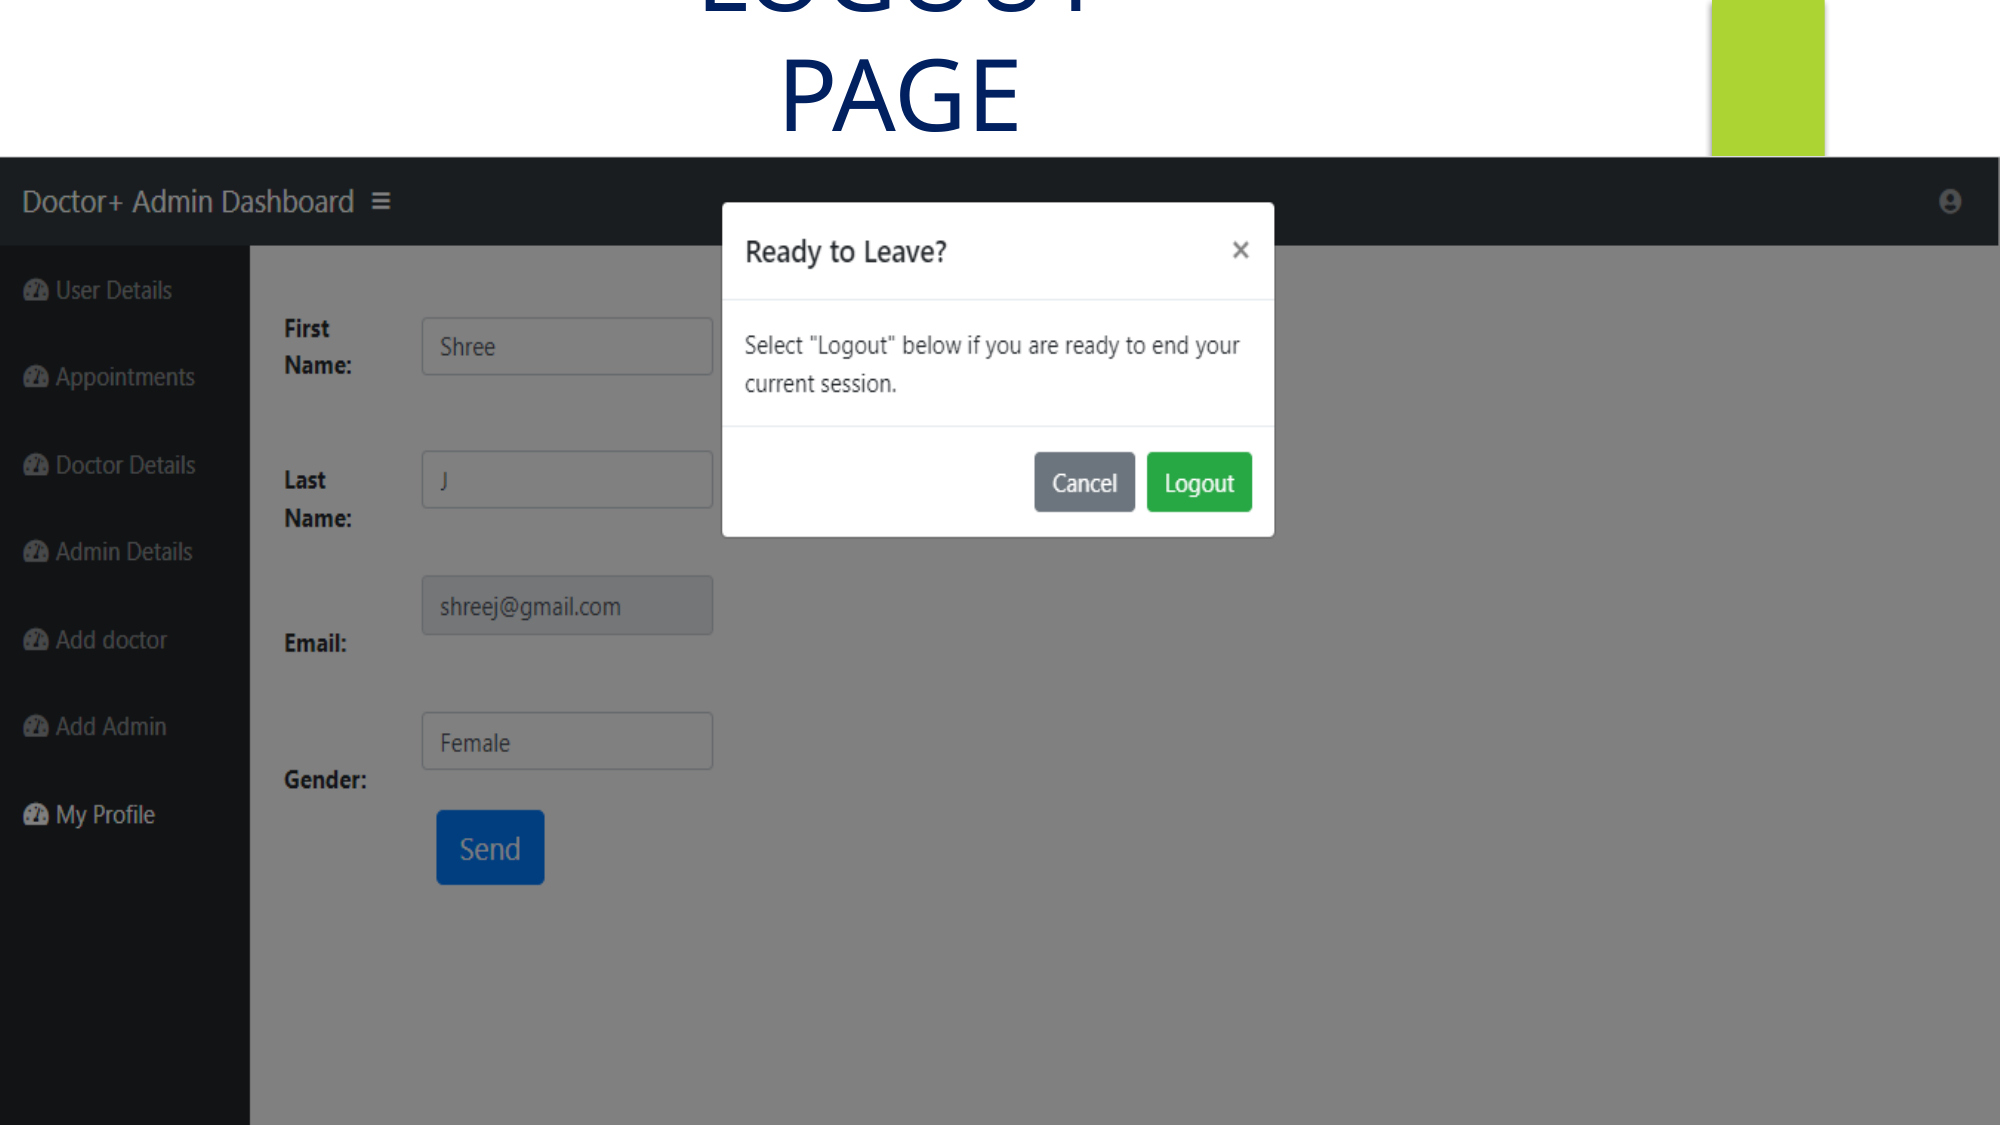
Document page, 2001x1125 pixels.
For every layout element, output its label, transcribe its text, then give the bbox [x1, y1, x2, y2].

picture [0, 156, 2000, 1125]
text_box LOGOUT PAGE [569, 32, 1230, 151]
